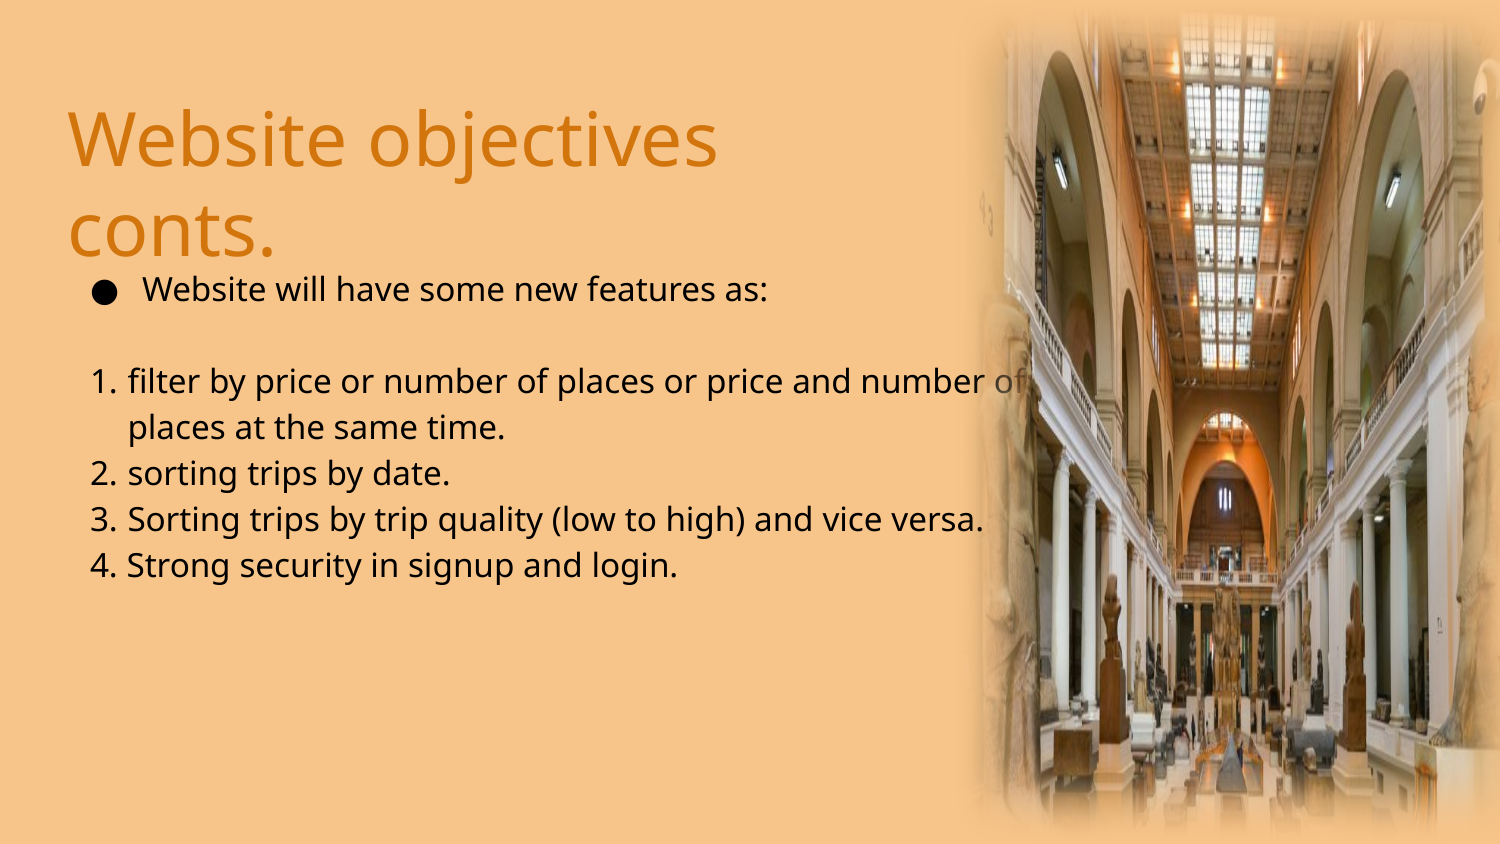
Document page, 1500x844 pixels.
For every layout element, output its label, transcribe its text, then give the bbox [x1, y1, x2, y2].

picture [951, 0, 1500, 844]
list Website will have some new features as: filter by price or number of places or price and number of places at the same time. sorting trips by date. Sorting trips by trip quality (low to high) and vice versa. 4. Strong security in signup and login. [52, 207, 946, 675]
title Website objectives conts. [52, 76, 946, 171]
